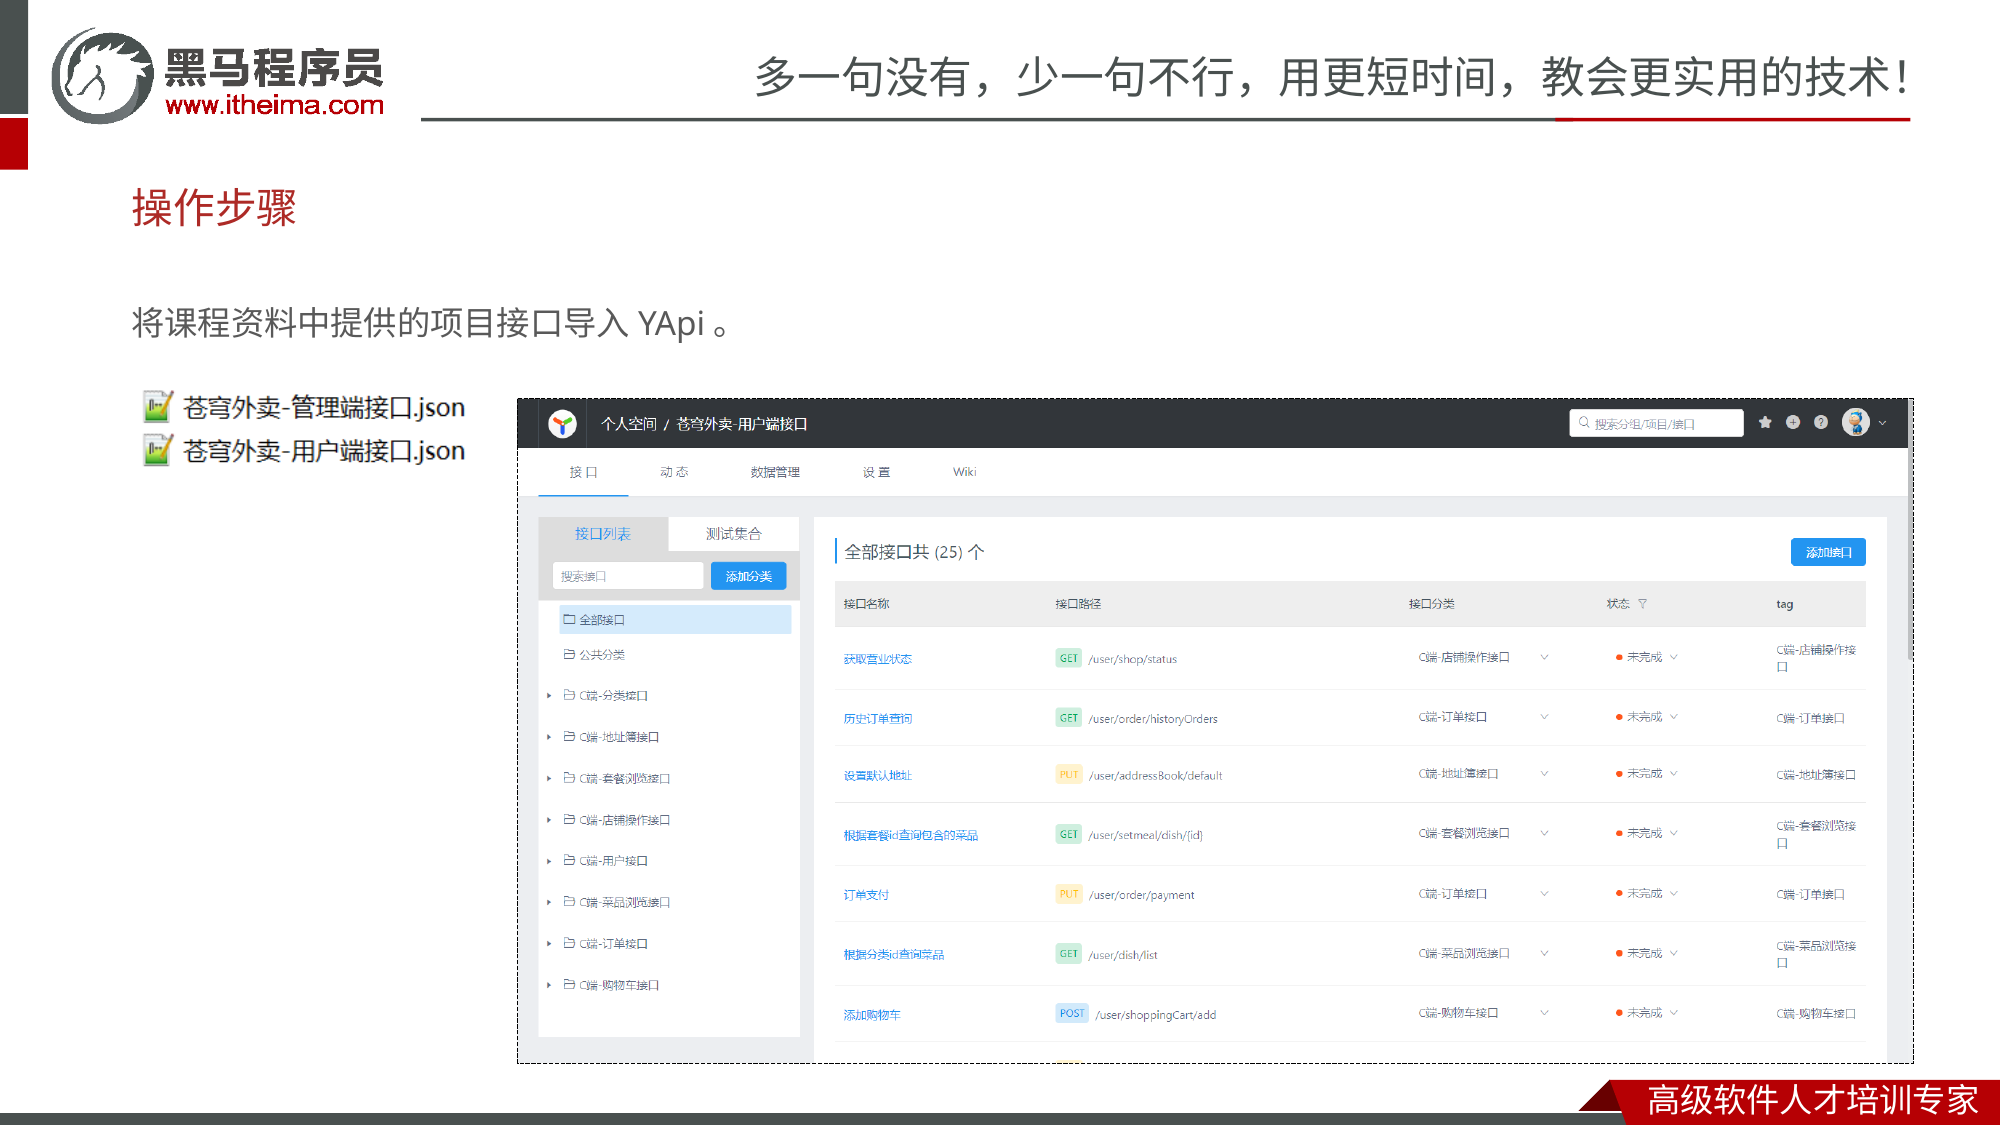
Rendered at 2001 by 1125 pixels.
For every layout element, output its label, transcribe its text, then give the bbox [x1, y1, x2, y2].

title 操作步骤 [116, 164, 1872, 250]
text_box 将课程资料中提供的项目接口导入YApi。 [116, 274, 1856, 350]
picture [116, 368, 498, 488]
picture [50, 26, 384, 125]
picture [517, 398, 1914, 1064]
